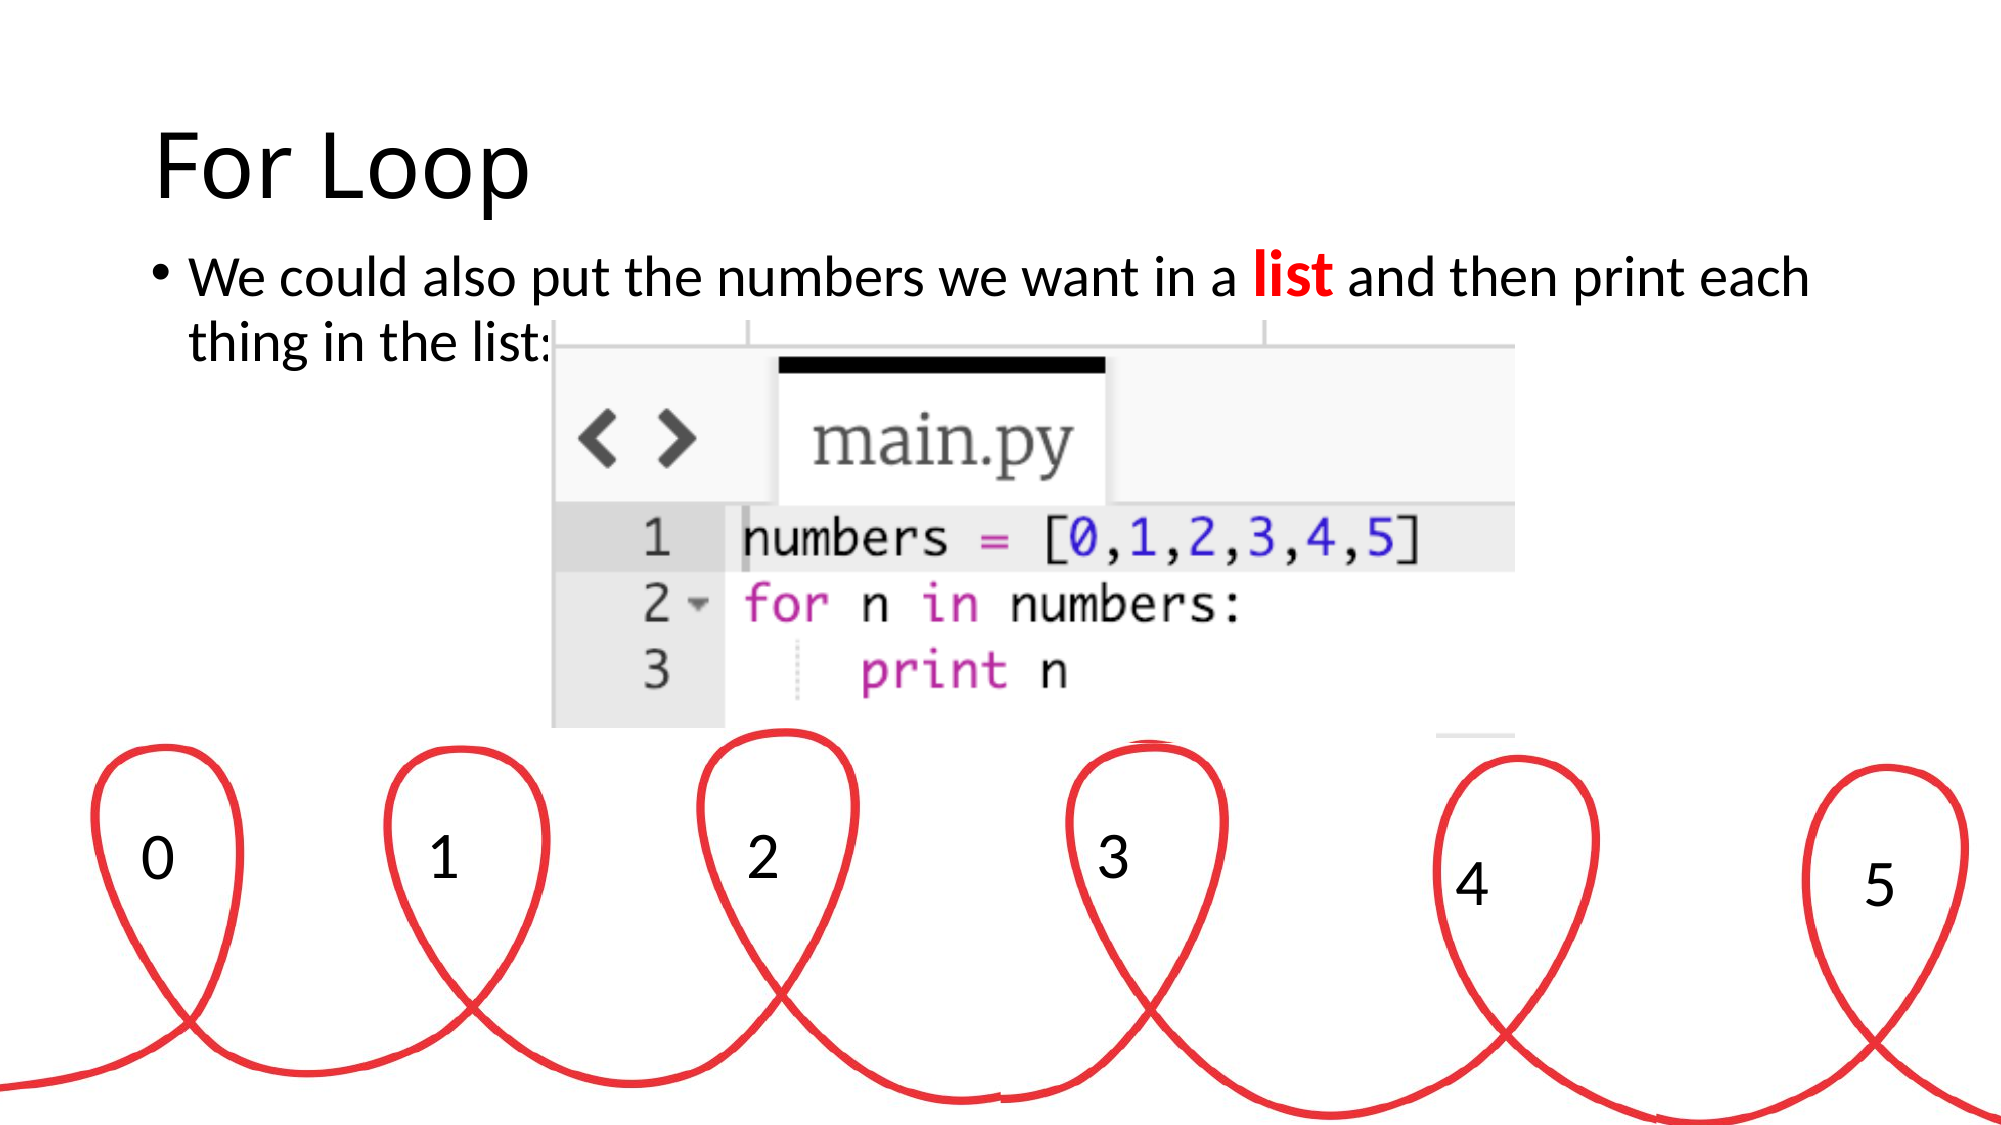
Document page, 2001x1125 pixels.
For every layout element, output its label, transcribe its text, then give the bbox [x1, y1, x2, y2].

title For Loop [137, 59, 1863, 278]
list We could also put the numbers we want in a list and then print each thing in the list: [135, 231, 1861, 737]
picture [1656, 737, 2001, 1125]
picture [0, 320, 1515, 729]
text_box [0, 729, 1800, 1125]
